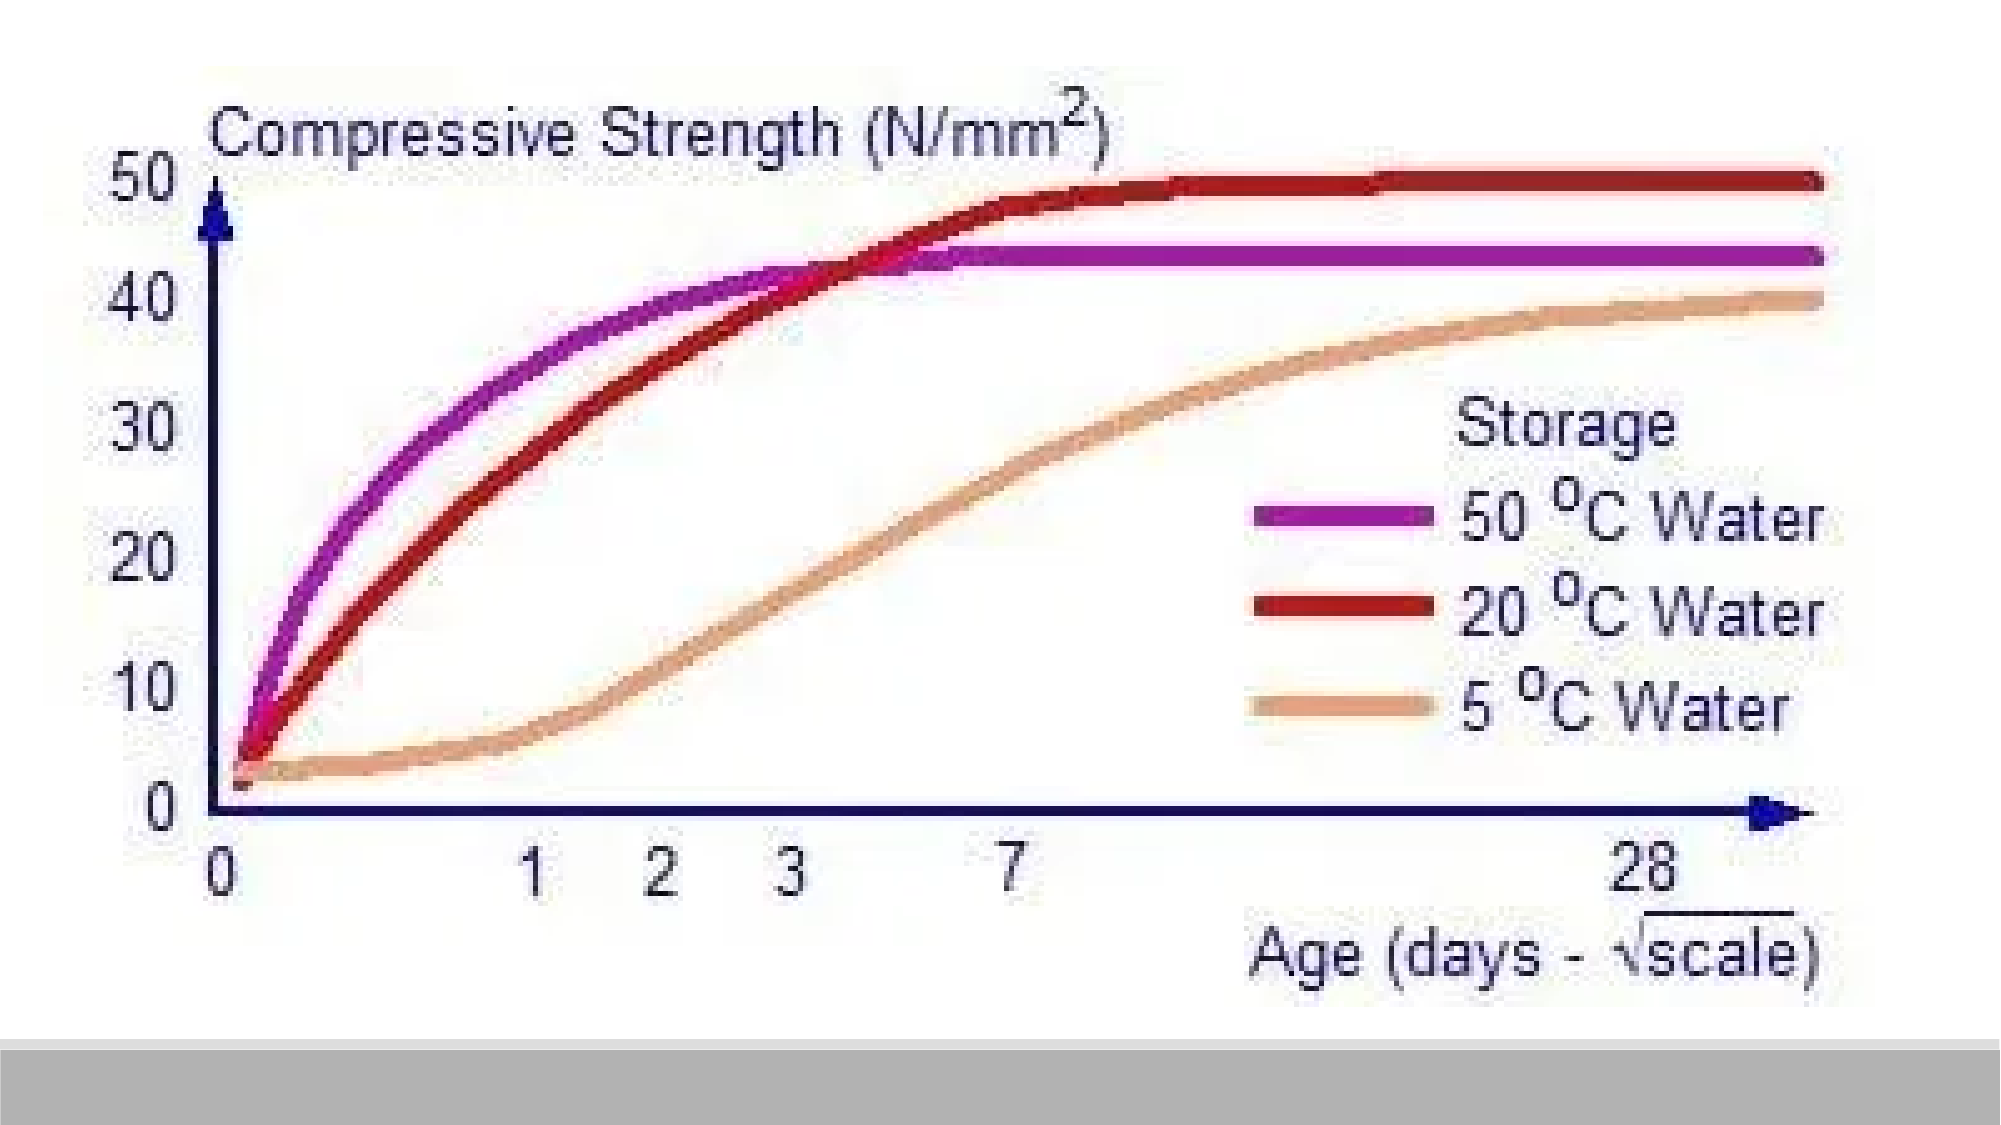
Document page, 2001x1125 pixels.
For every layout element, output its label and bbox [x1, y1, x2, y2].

picture [42, 65, 1875, 1008]
